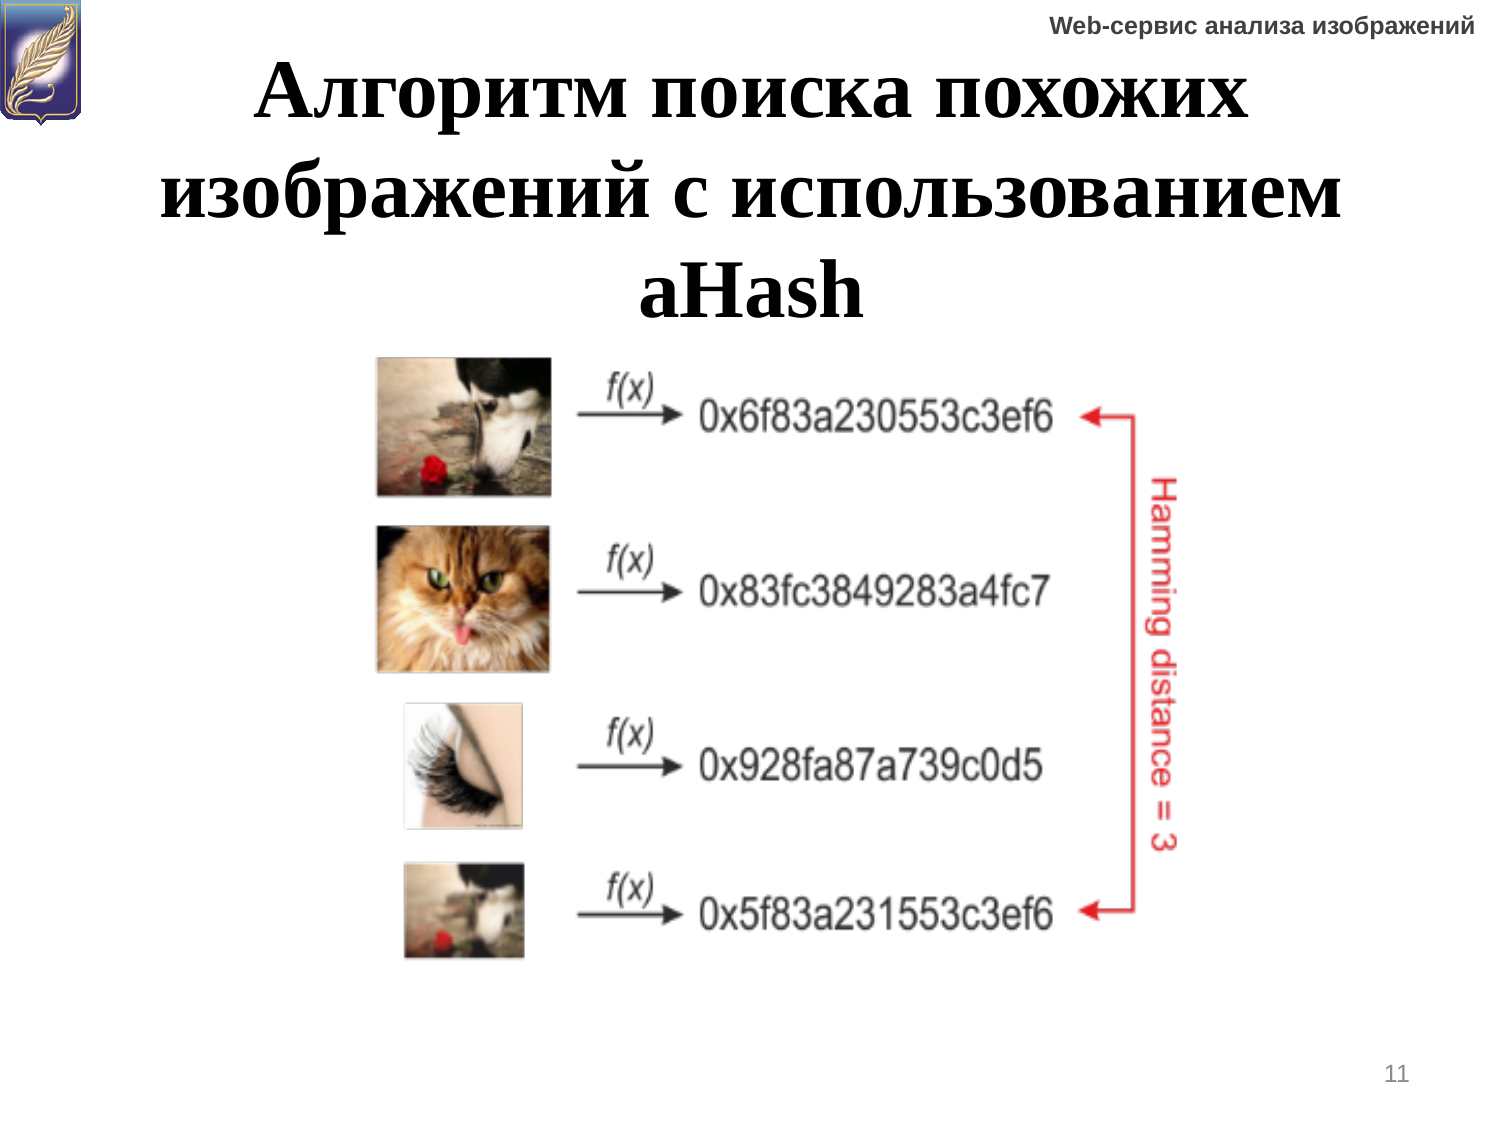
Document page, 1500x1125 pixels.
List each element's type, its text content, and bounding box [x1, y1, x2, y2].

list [324, 314, 1235, 1012]
picture [0, 0, 81, 126]
title Алгоритм поиска похожих изображений с использованием aHash [76, 90, 1427, 278]
slide_number 11 [1074, 1042, 1425, 1103]
